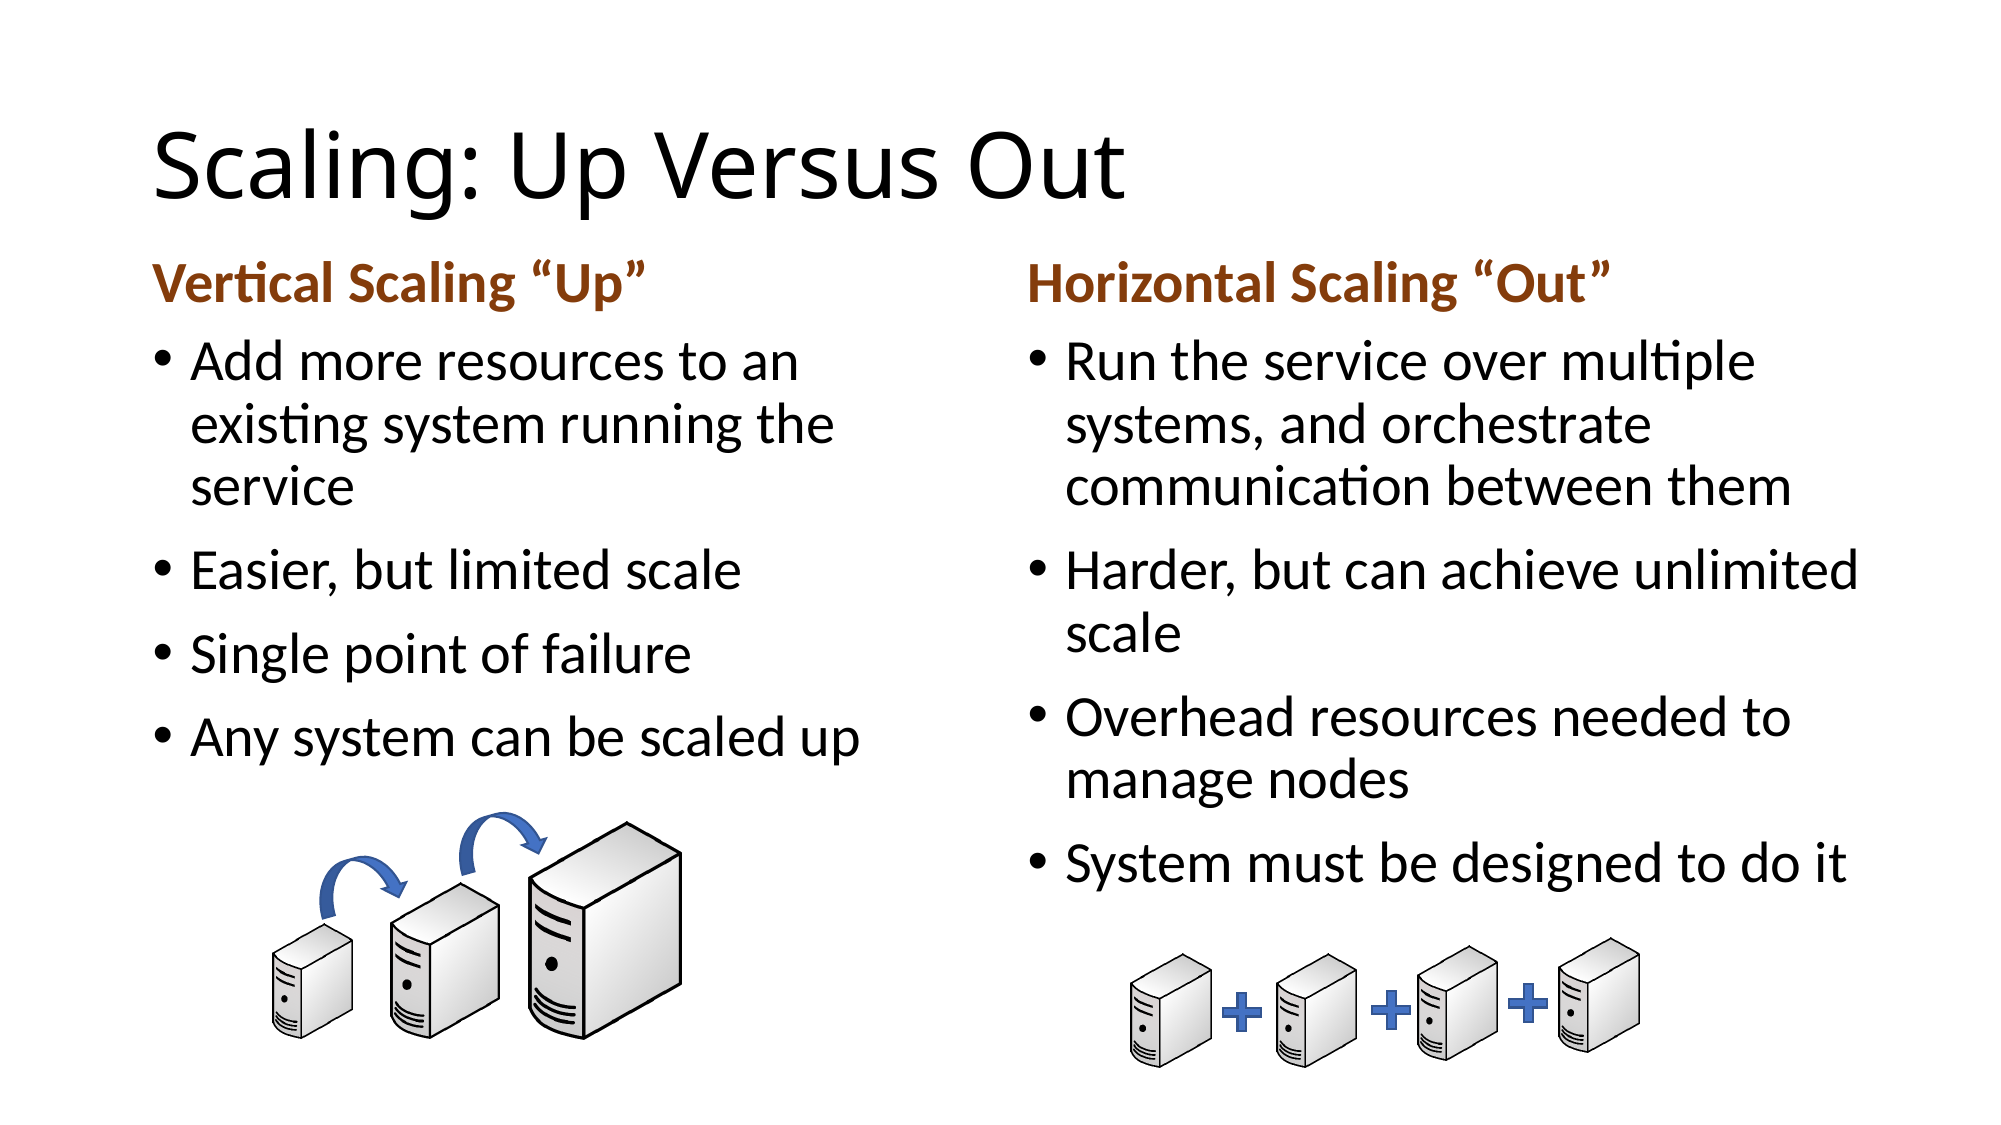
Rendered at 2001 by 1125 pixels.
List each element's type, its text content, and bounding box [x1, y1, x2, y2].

list Vertical Scaling “Up” [137, 187, 984, 322]
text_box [272, 813, 682, 1040]
list Horizontal Scaling “Out” [1012, 187, 1863, 322]
title Scaling: Up Versus Out [137, 59, 1863, 278]
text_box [1130, 937, 1640, 1068]
list Run the service over multiple systems, and orchestrate communication between them Harder, but can achieve unlimited scale Overhead resources needed to manage nodes System must be designed to do it [1012, 322, 1947, 927]
list Add more resources to an existing system running the service Easier, but limited scale Single point of failure Any system can be scaled up [137, 322, 984, 927]
